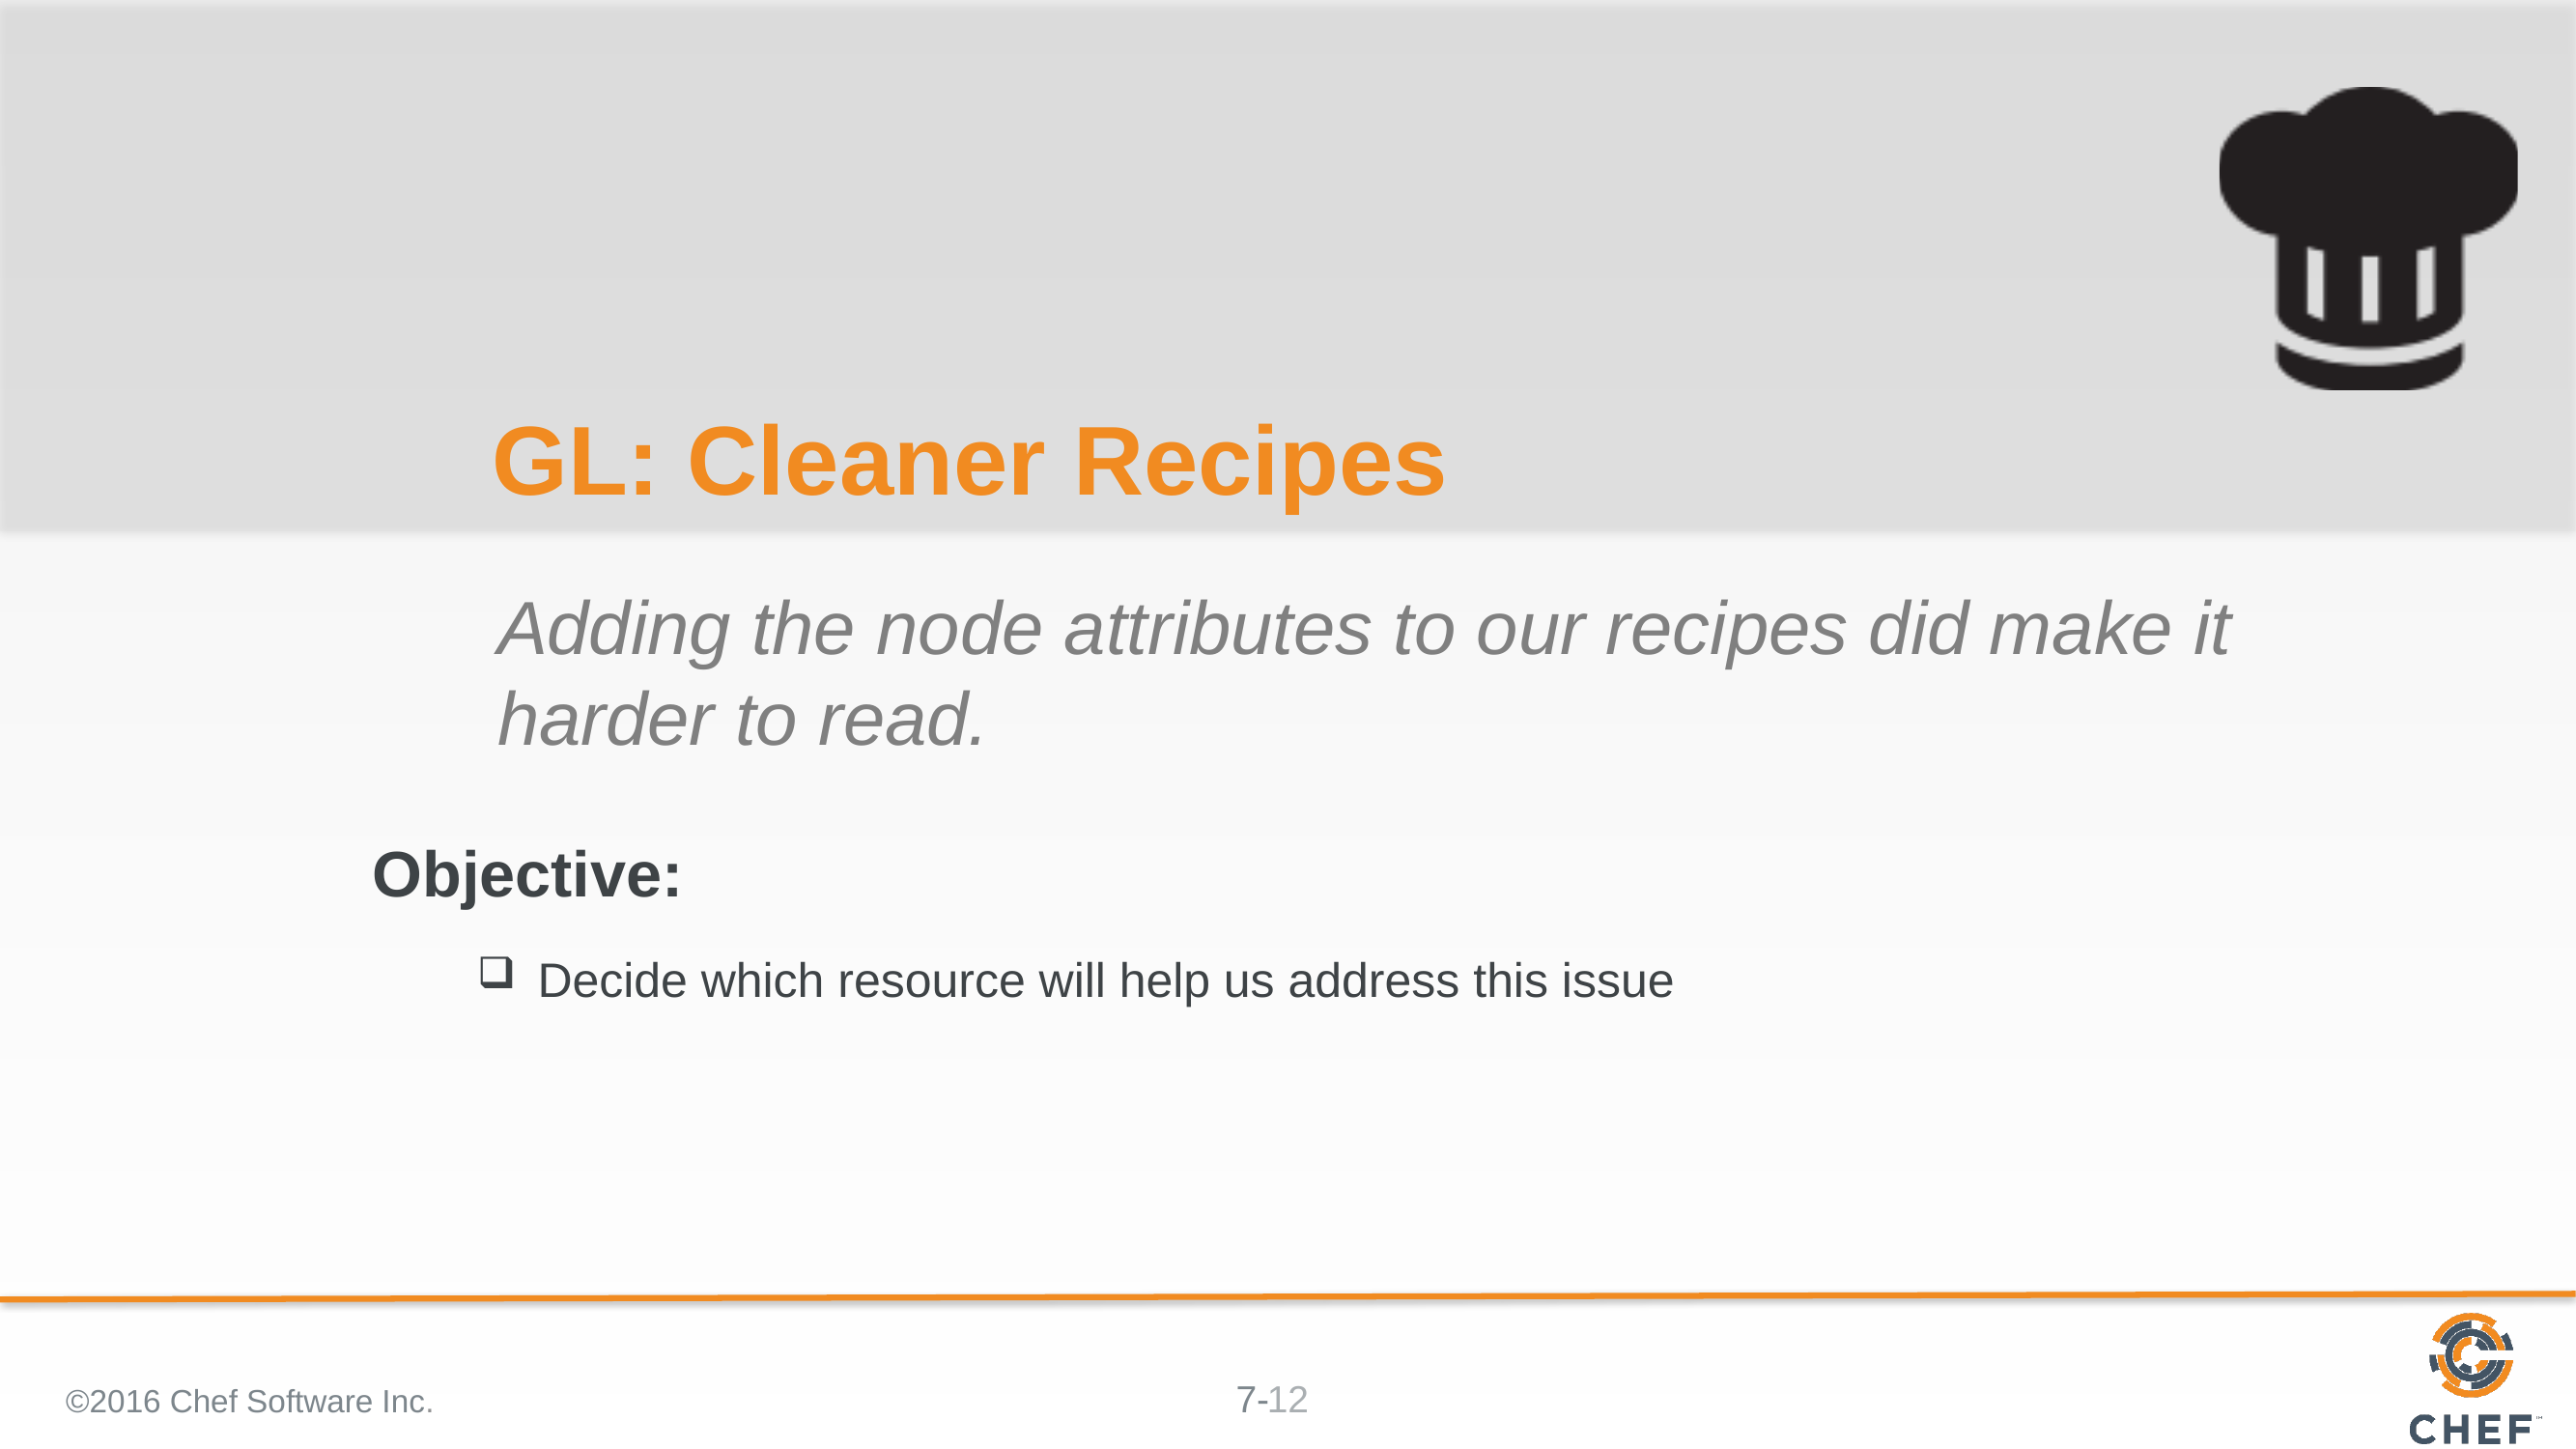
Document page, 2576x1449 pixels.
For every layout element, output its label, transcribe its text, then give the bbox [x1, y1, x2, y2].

picture [2399, 1297, 2550, 1449]
footer ©2016 Chef Software Inc. [51, 1359, 952, 1440]
list Adding the node attributes to our recipes did make it harder to read. [478, 549, 2272, 791]
list Decide which resource will help us address this issue [477, 949, 2271, 1243]
title GL: Cleaner Recipes [477, 395, 2217, 531]
slide_number 12 [998, 1359, 1578, 1437]
